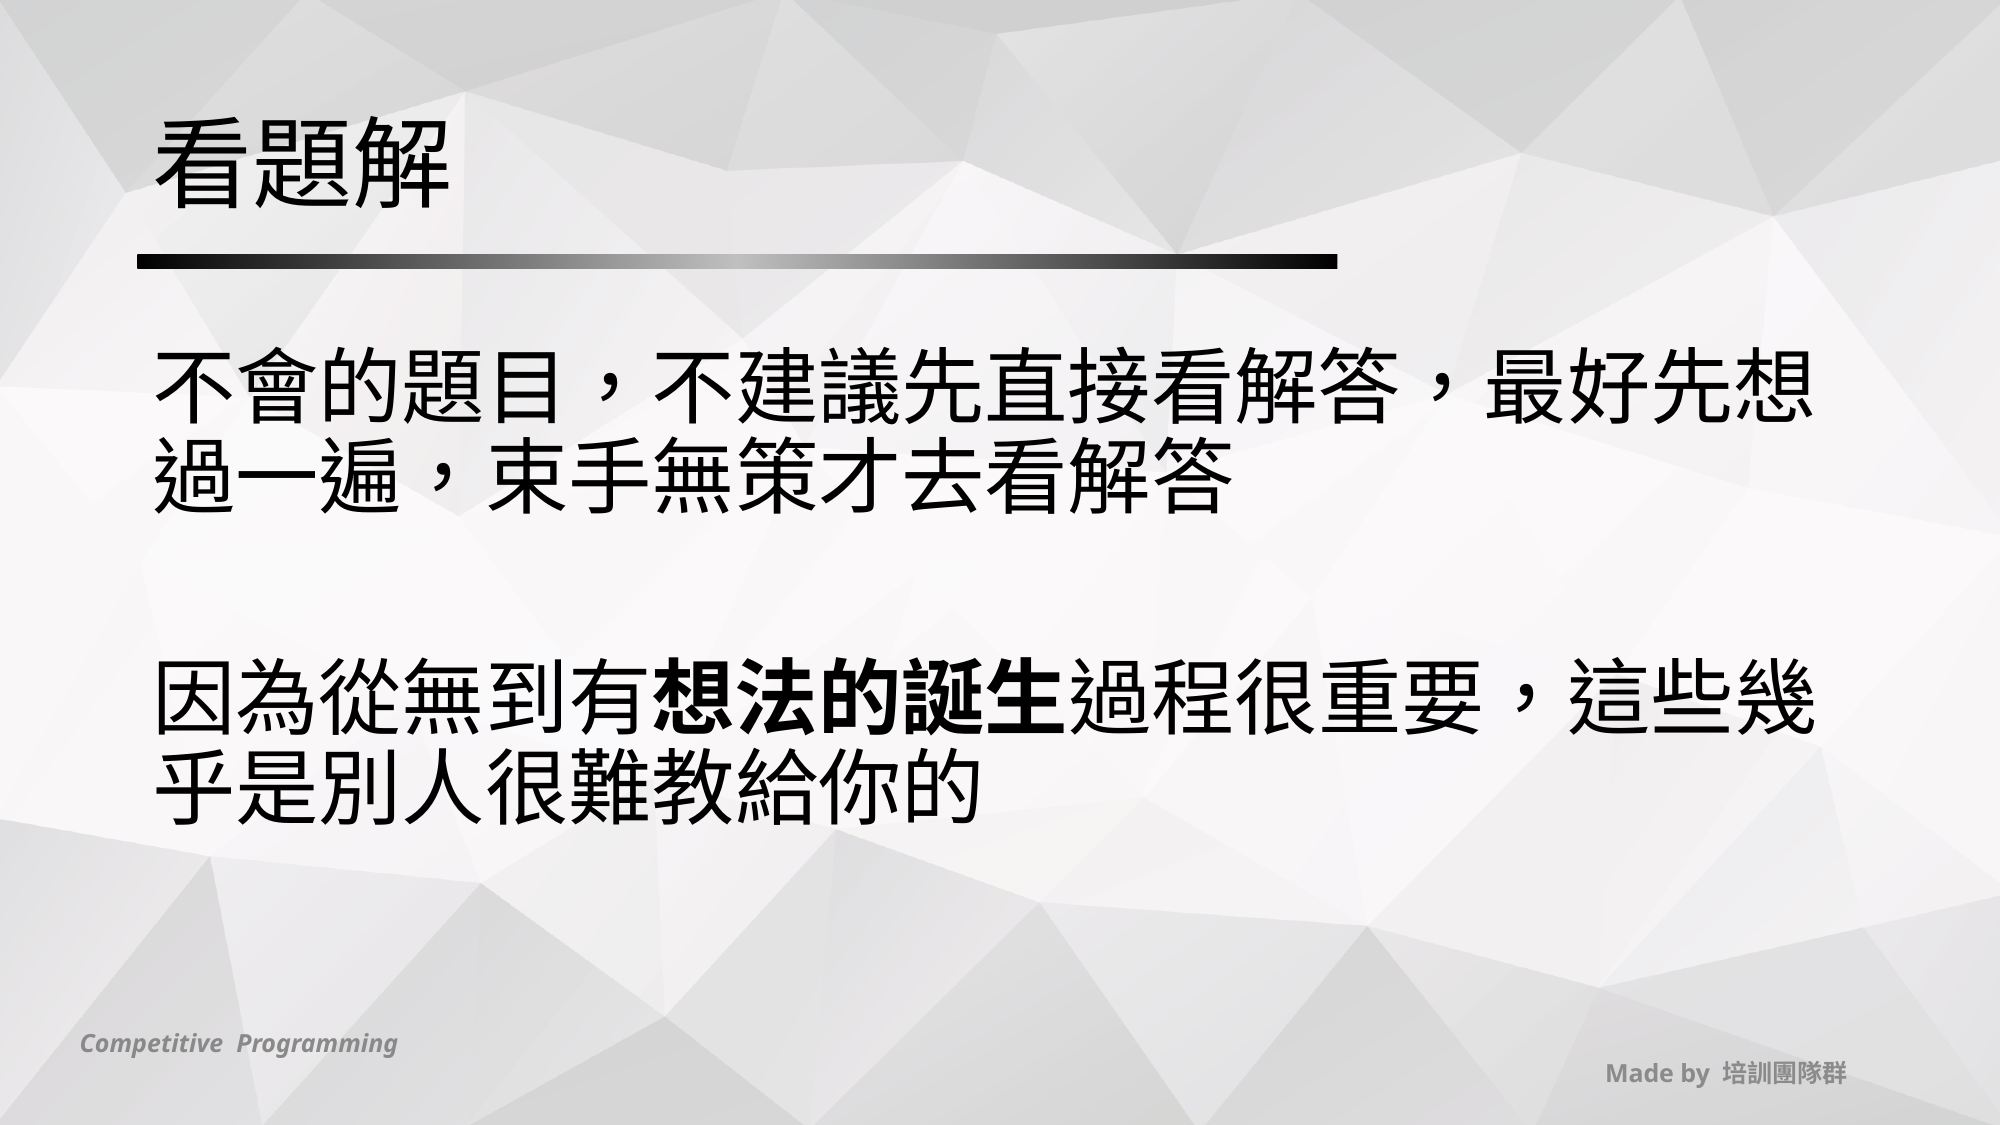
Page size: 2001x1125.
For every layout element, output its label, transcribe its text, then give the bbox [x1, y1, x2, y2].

title 看題解 [137, 59, 1863, 278]
list 不會的題目，不建議先直接看解答，最好先想過一遍，束手無策才去看解答 因為從無到有想法的誕生過程很重要，這些幾乎是別人很難教給你的 [137, 338, 1863, 1014]
picture [0, 0, 2000, 1125]
